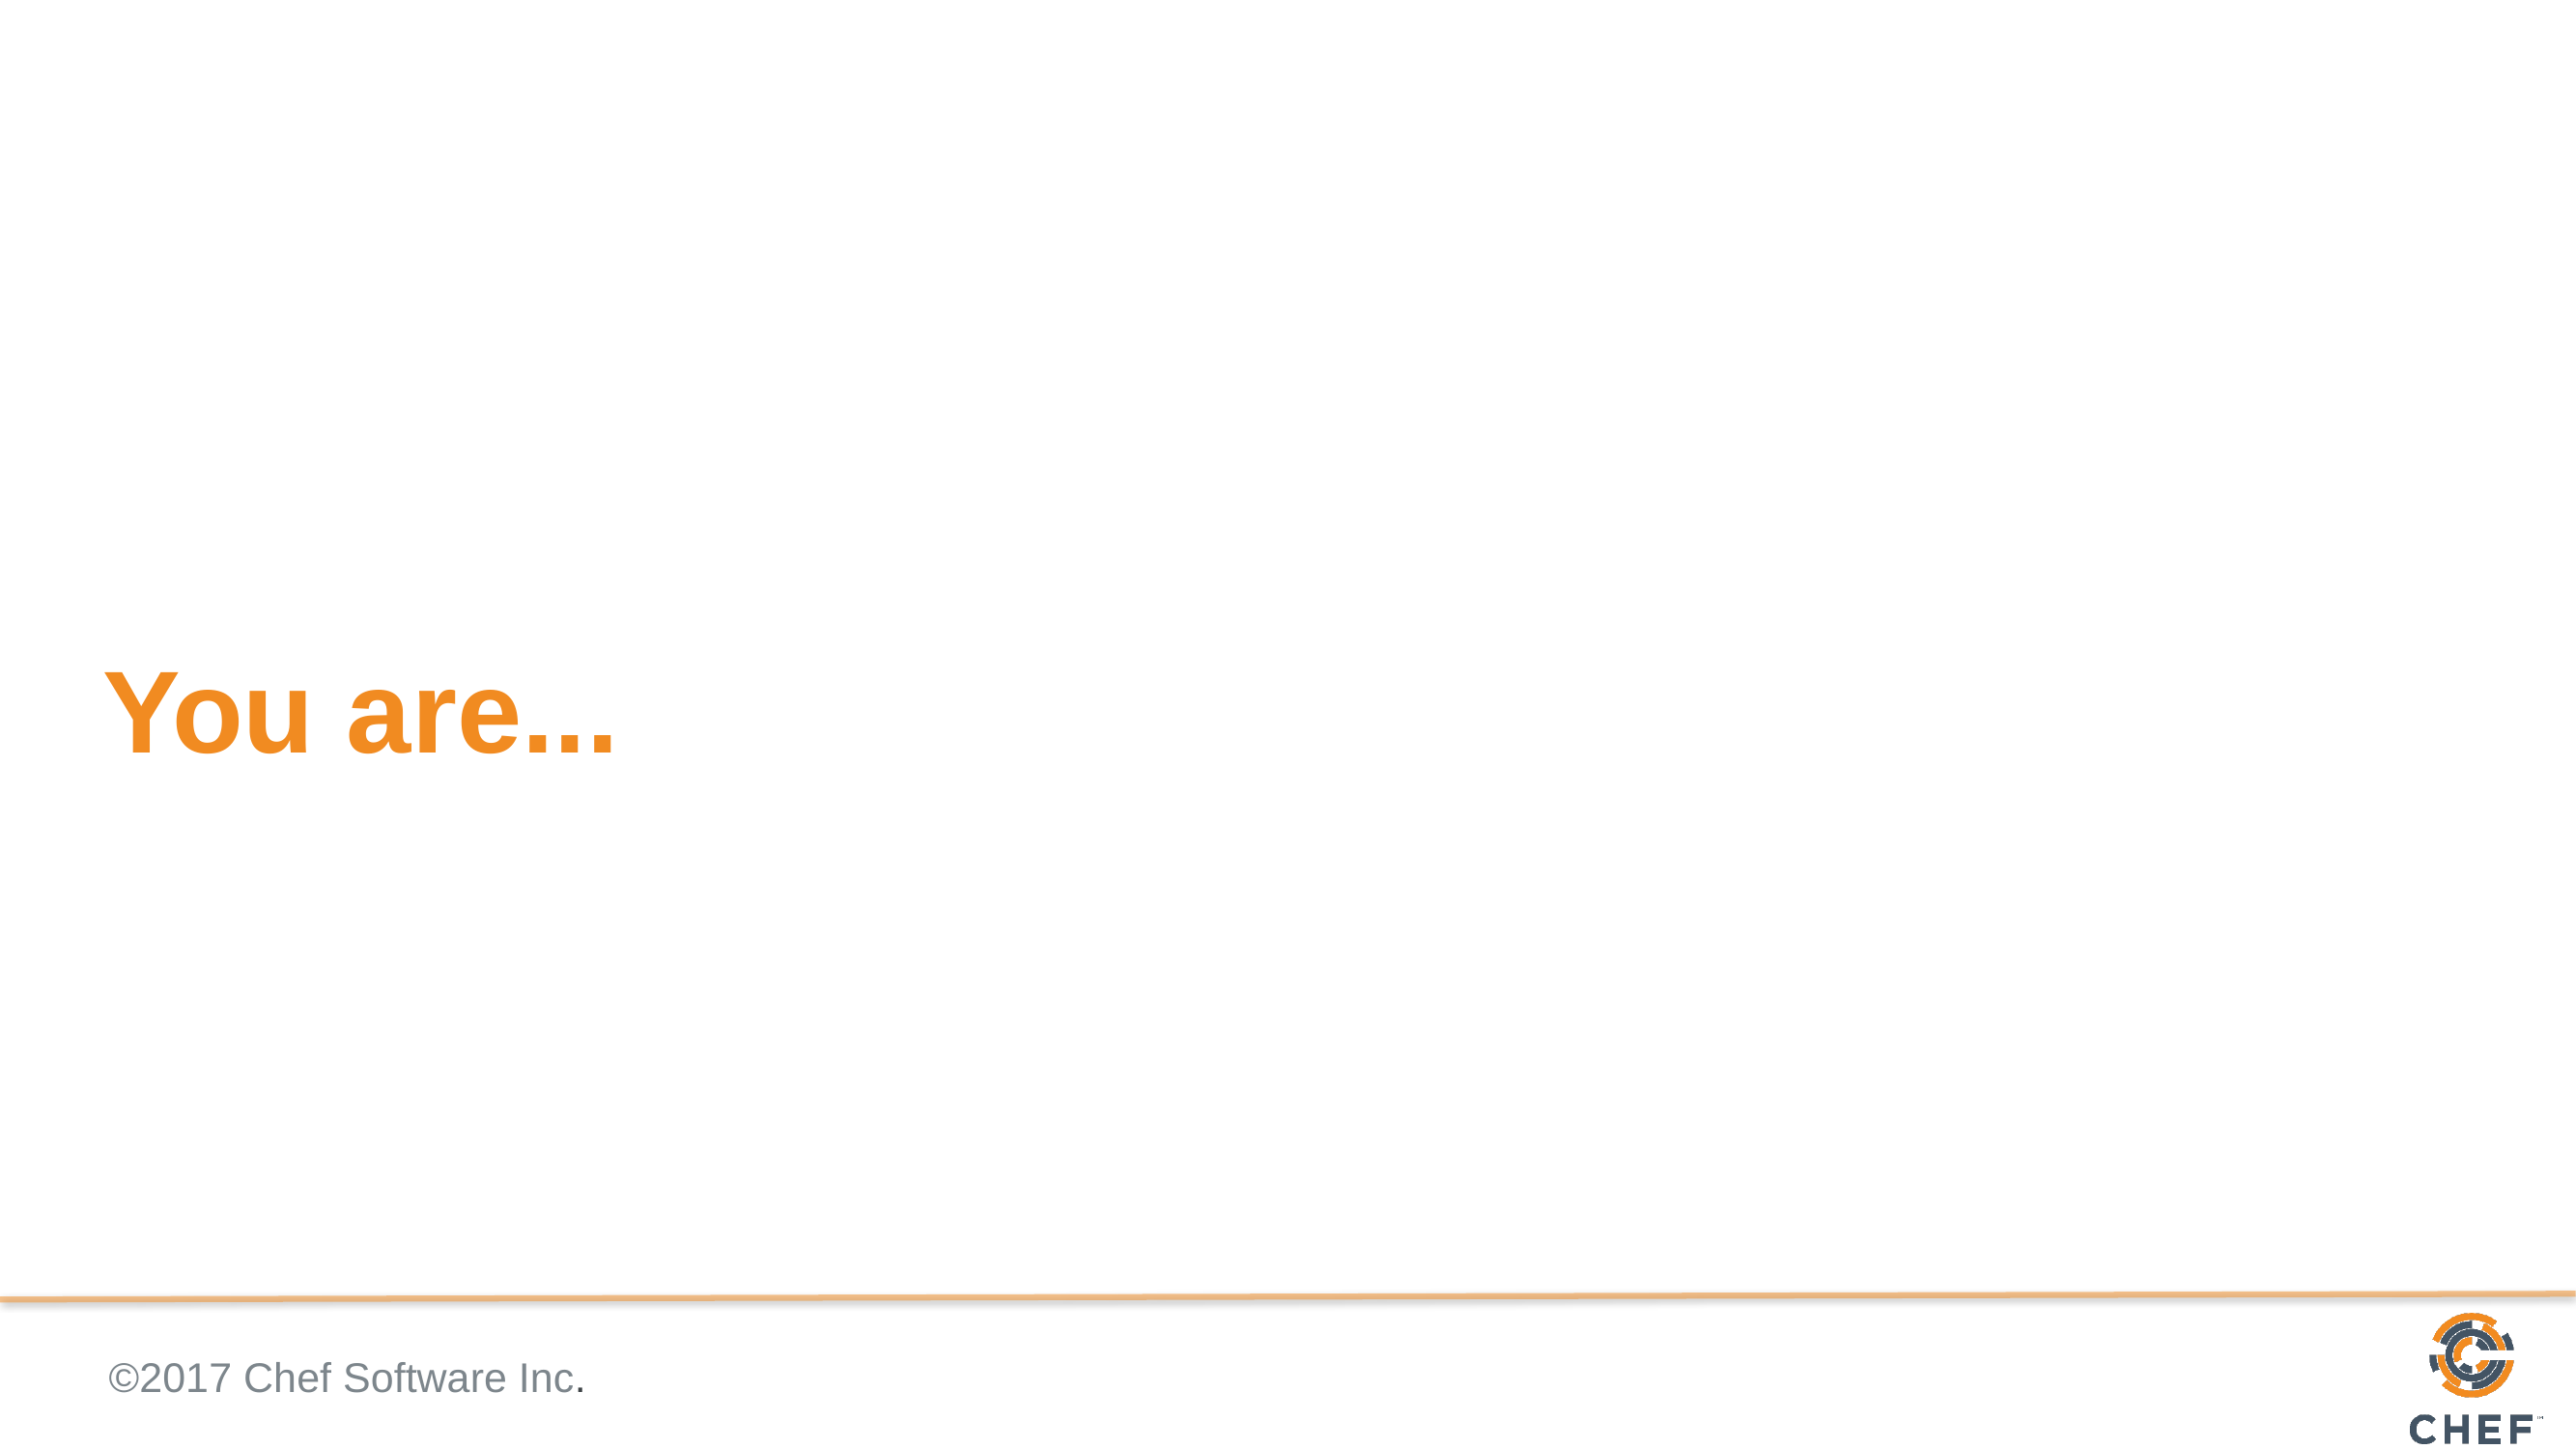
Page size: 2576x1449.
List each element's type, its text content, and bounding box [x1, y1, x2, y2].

picture [2399, 1297, 2551, 1449]
title You are... [102, 651, 2470, 783]
